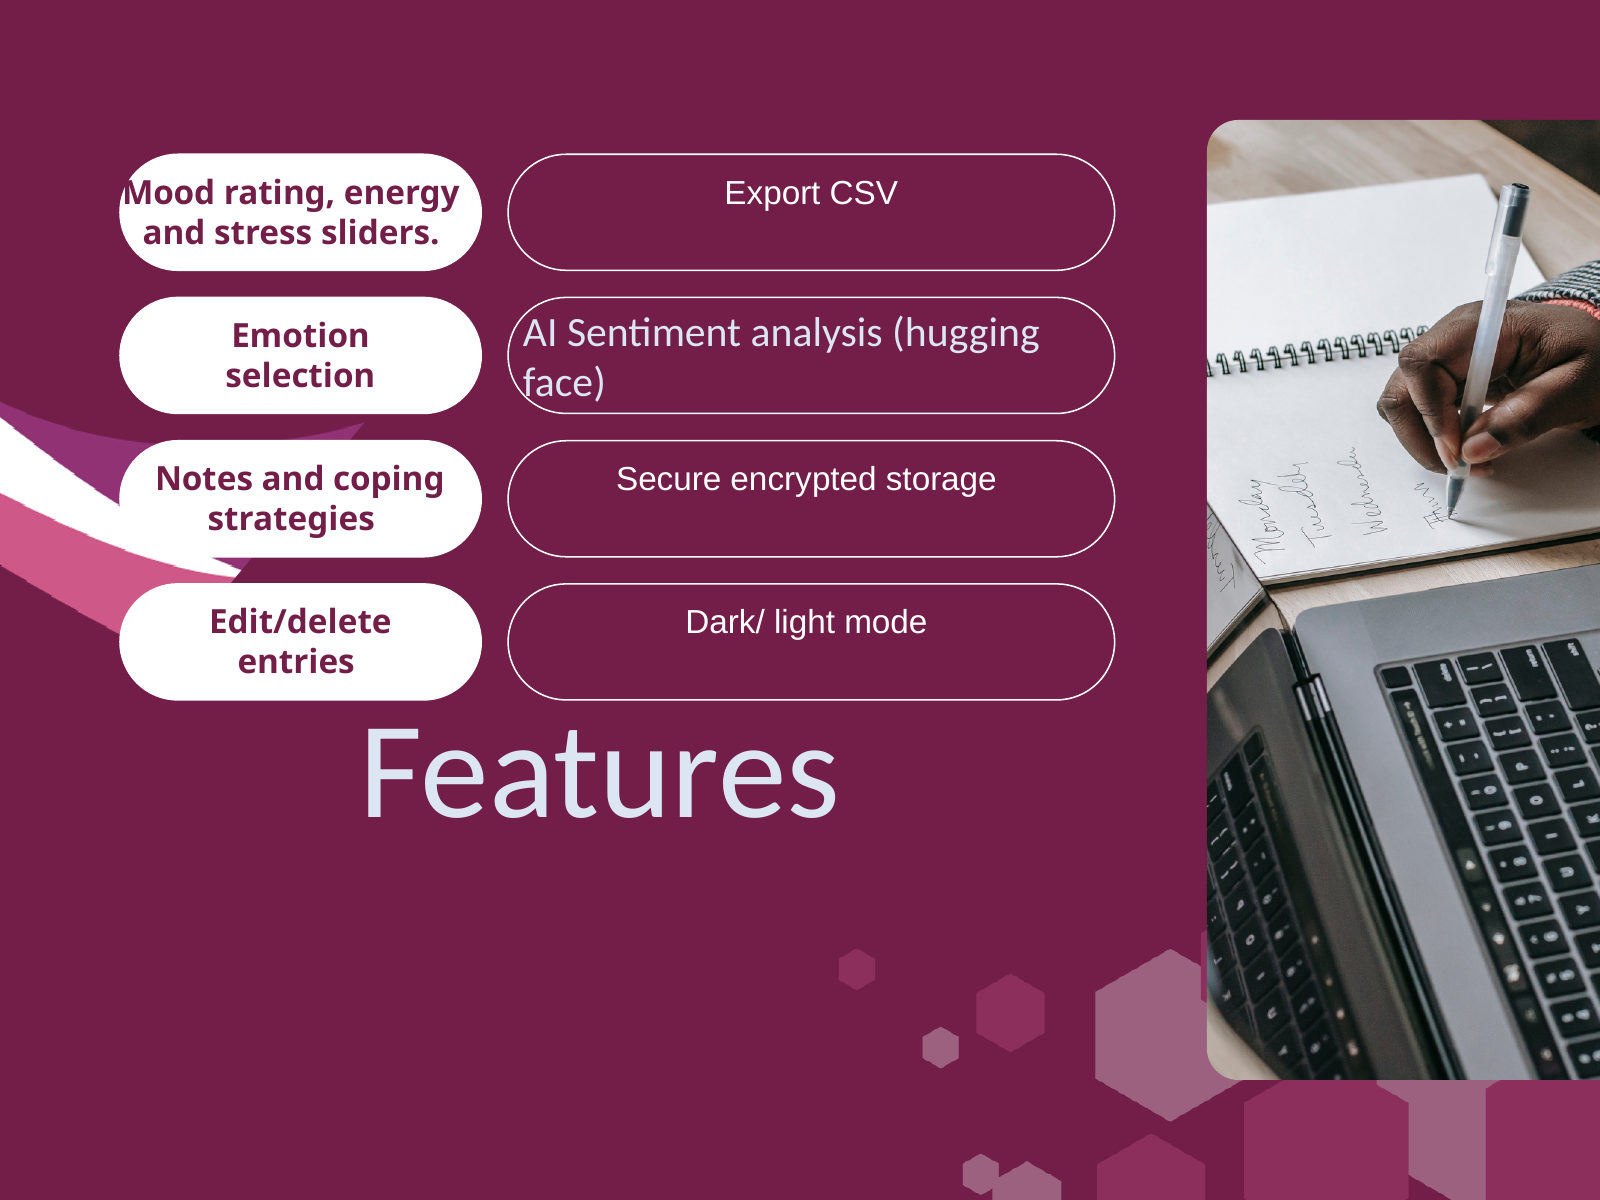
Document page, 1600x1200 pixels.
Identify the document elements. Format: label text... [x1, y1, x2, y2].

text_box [119, 583, 482, 701]
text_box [507, 297, 1115, 414]
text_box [119, 153, 482, 271]
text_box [507, 440, 1115, 557]
text_box Features [155, 752, 1046, 845]
text_box [0, 0, 601, 860]
text_box [838, 811, 1600, 1200]
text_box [507, 153, 1115, 271]
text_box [119, 440, 482, 557]
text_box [119, 297, 482, 414]
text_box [507, 583, 1115, 701]
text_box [1206, 119, 1600, 1081]
